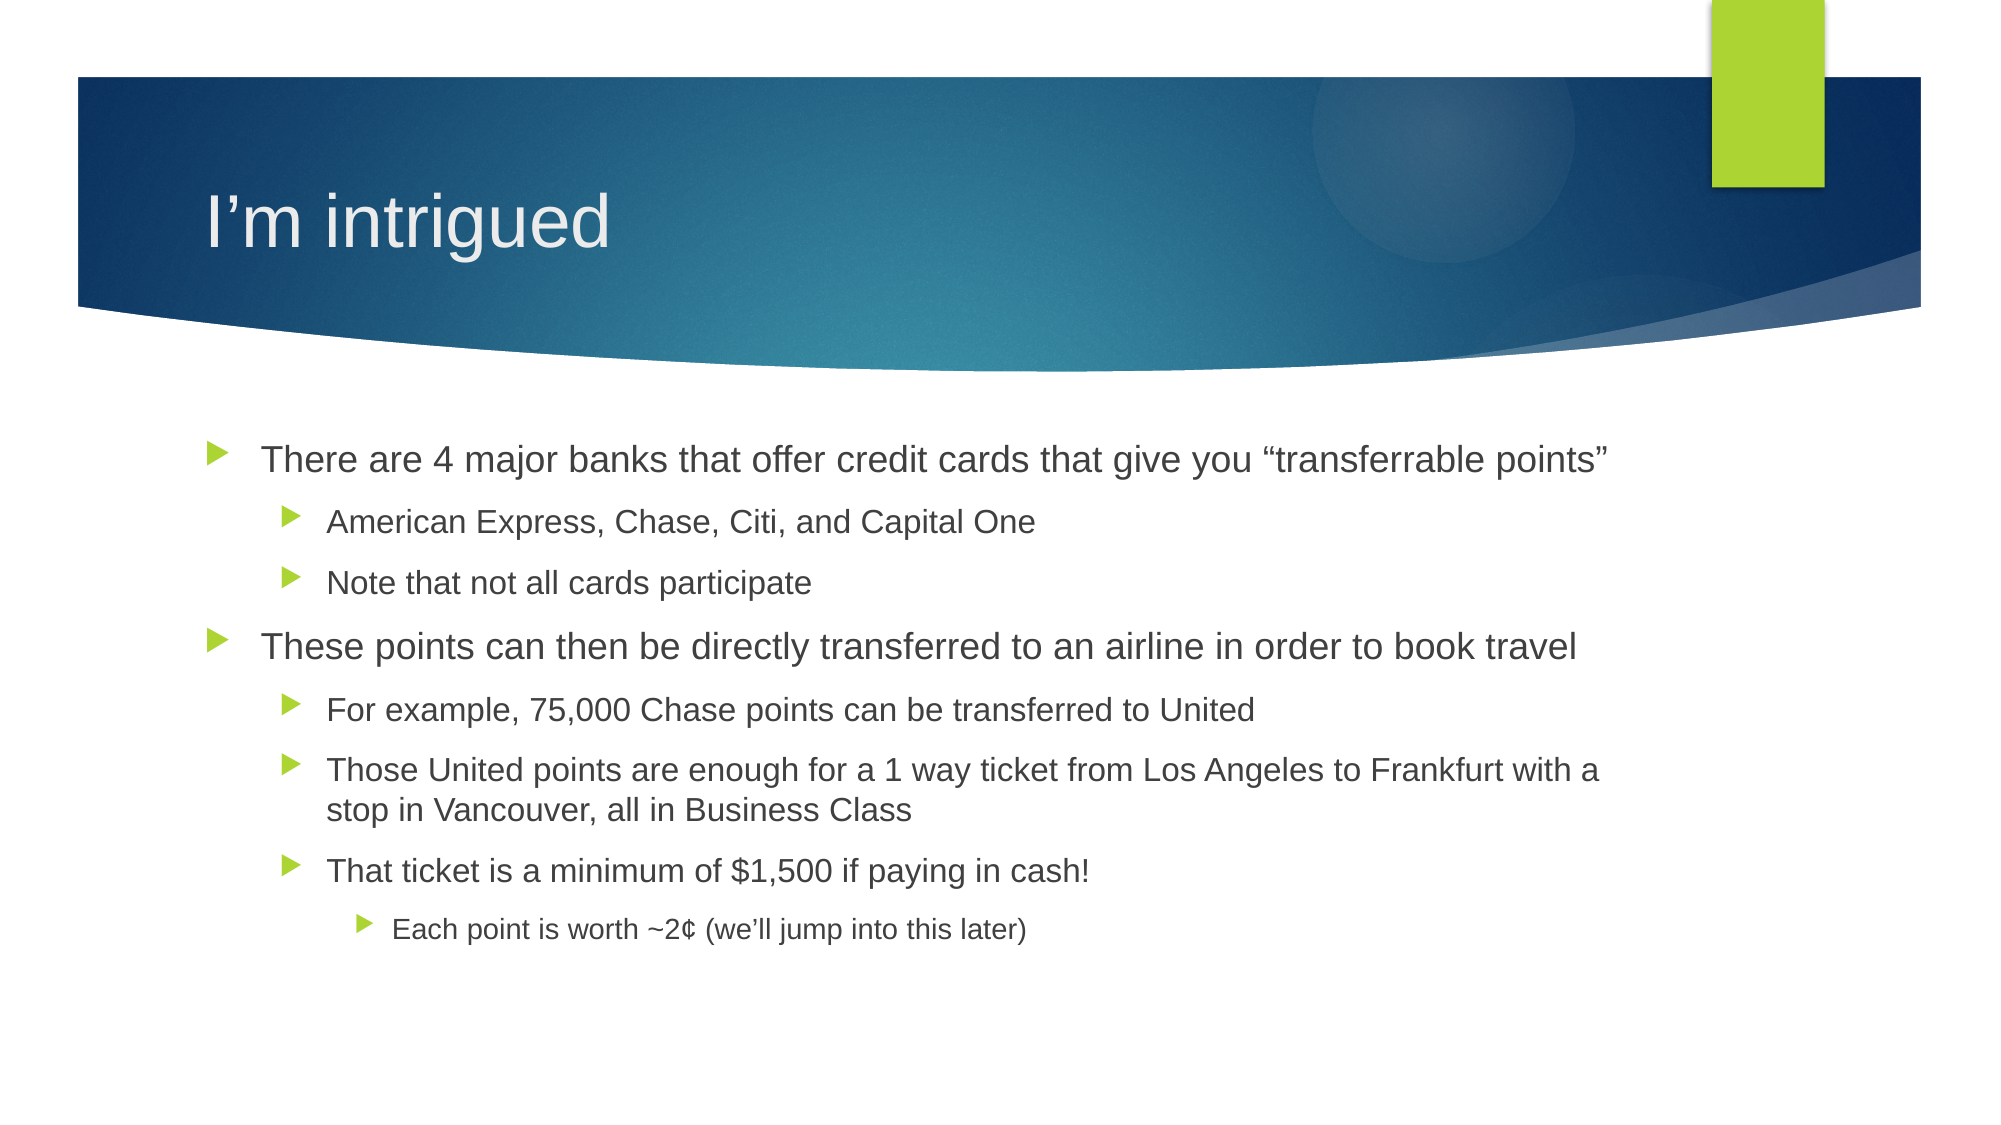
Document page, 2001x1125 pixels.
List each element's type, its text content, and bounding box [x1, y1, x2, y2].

list There are 4 major banks that offer credit cards that give you “transferrable points” American Express, Chase, Citi, and Capital One Note that not all cards participate These points can then be directly transferred to an airline in order to book travel For example, 75,000 Chase points can be transferred to United Those United points are enough for a 1 way ticket from Los Angeles to Frankfurt with a stop in Vancouver, all in Business Class That ticket is a minimum of $1,500 if paying in cash! Each point is worth ~2¢ (we’ll jump into this later) [189, 427, 1627, 988]
title I’m intrigued [189, 159, 1627, 276]
